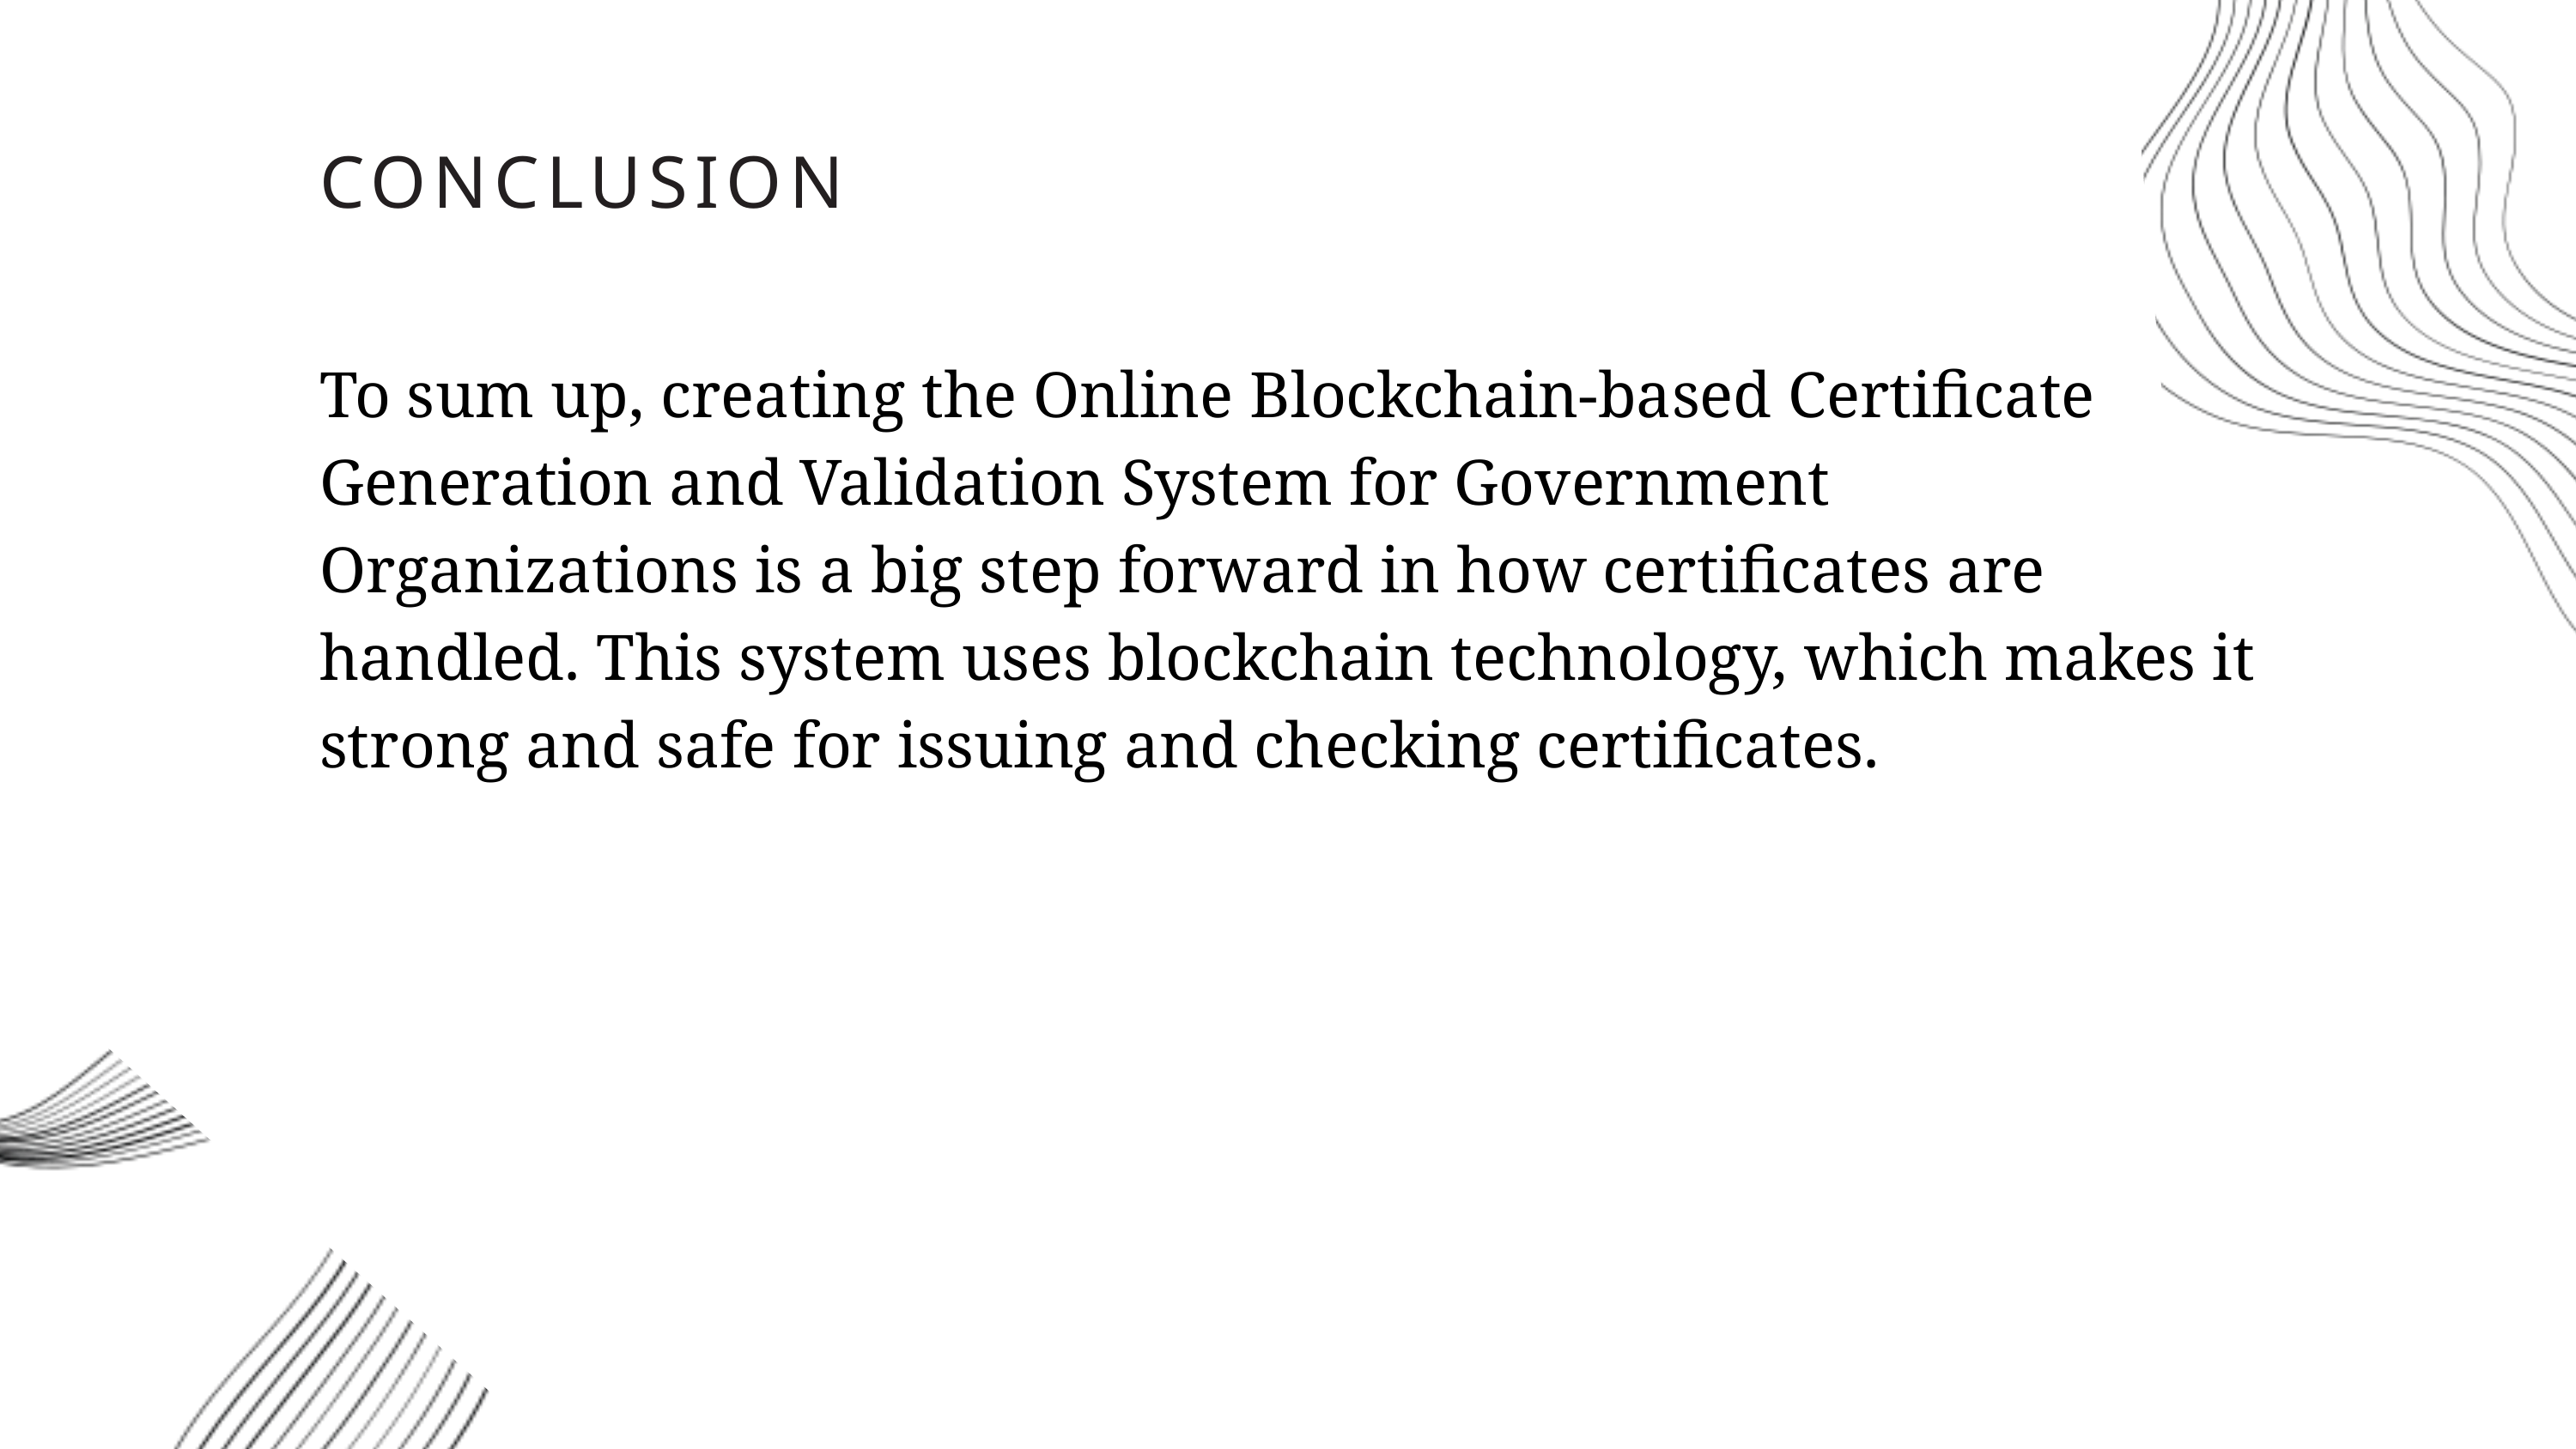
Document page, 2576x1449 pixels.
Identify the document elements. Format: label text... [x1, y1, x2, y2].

text_box [0, 950, 520, 1449]
text_box CONCLUSION [319, 123, 1584, 222]
text_box [2128, 0, 2576, 666]
text_box To sum up, creating the Online Blockchain-based Certificate Generation and Validation System for Government Organizations is a big step forward in how certificates are handled. This system uses blockchain technology, which makes it strong and safe for issuing and checking certificates. [319, 342, 2257, 780]
